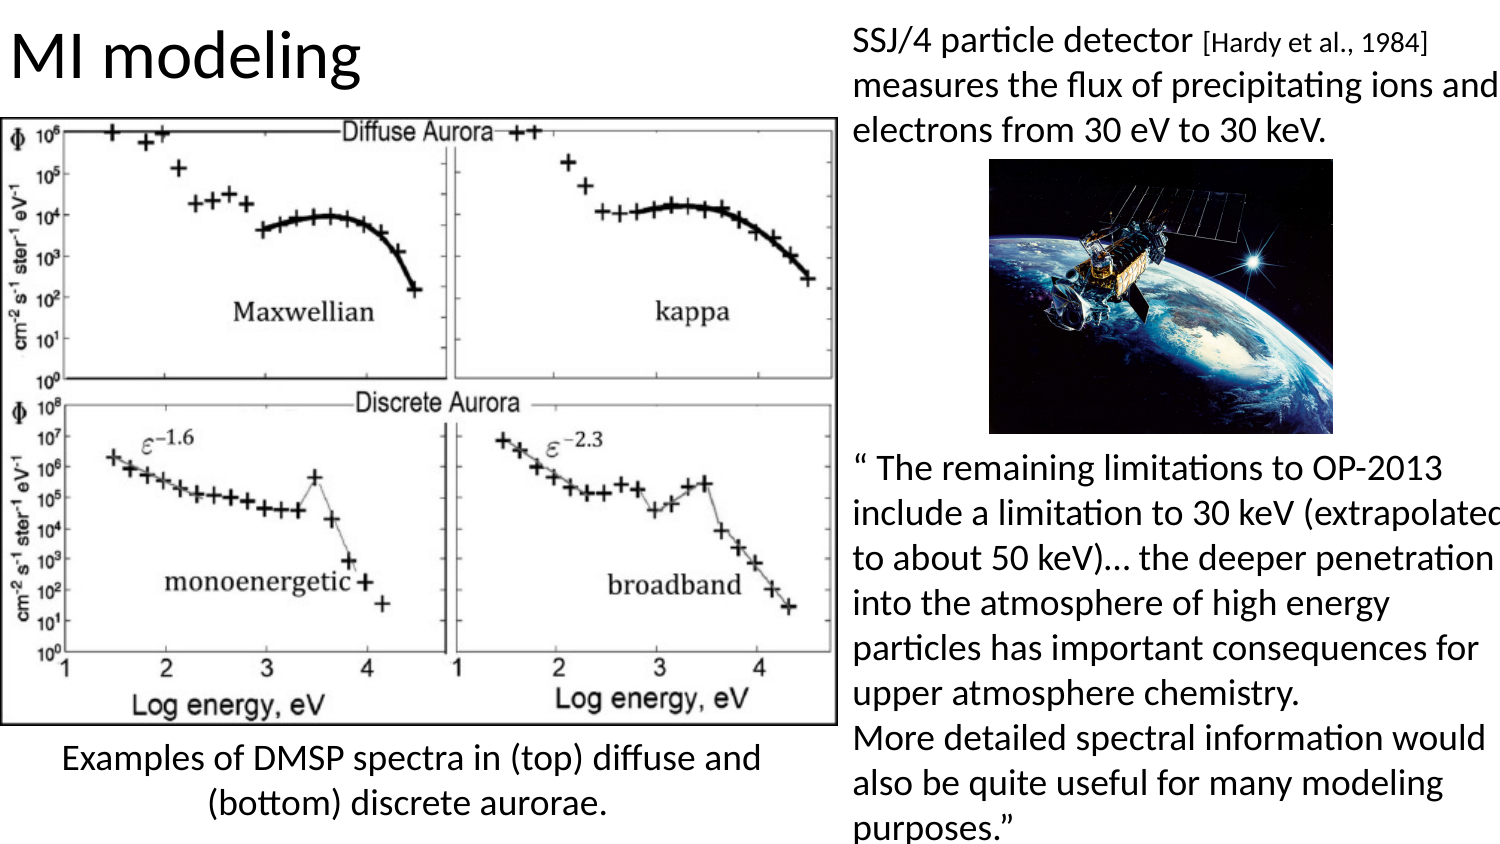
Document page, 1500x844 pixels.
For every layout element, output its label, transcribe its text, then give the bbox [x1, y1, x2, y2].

picture [988, 158, 1333, 434]
text_box Examples of DMSP spectra in (top) diffuse and (bottom) discrete aurorae. [0, 733, 837, 844]
text_box SSJ/4 particle detector [Hardy et al., 1984] measures the flux of precipitating ions and electrons from 30 eV to 30 keV. [837, 7, 1500, 158]
title MI modeling [0, 0, 382, 116]
text_box “ The remaining limitations to OP-2013 include a limitation to 30 keV (extrapolated to about 50 keV)… the deeper penetration into the atmosphere of high energy particles has important consequences for upper atmosphere chemistry. More detailed spectral information would also be quite useful for many modeling purposes.” [837, 435, 1500, 844]
picture [0, 117, 838, 727]
